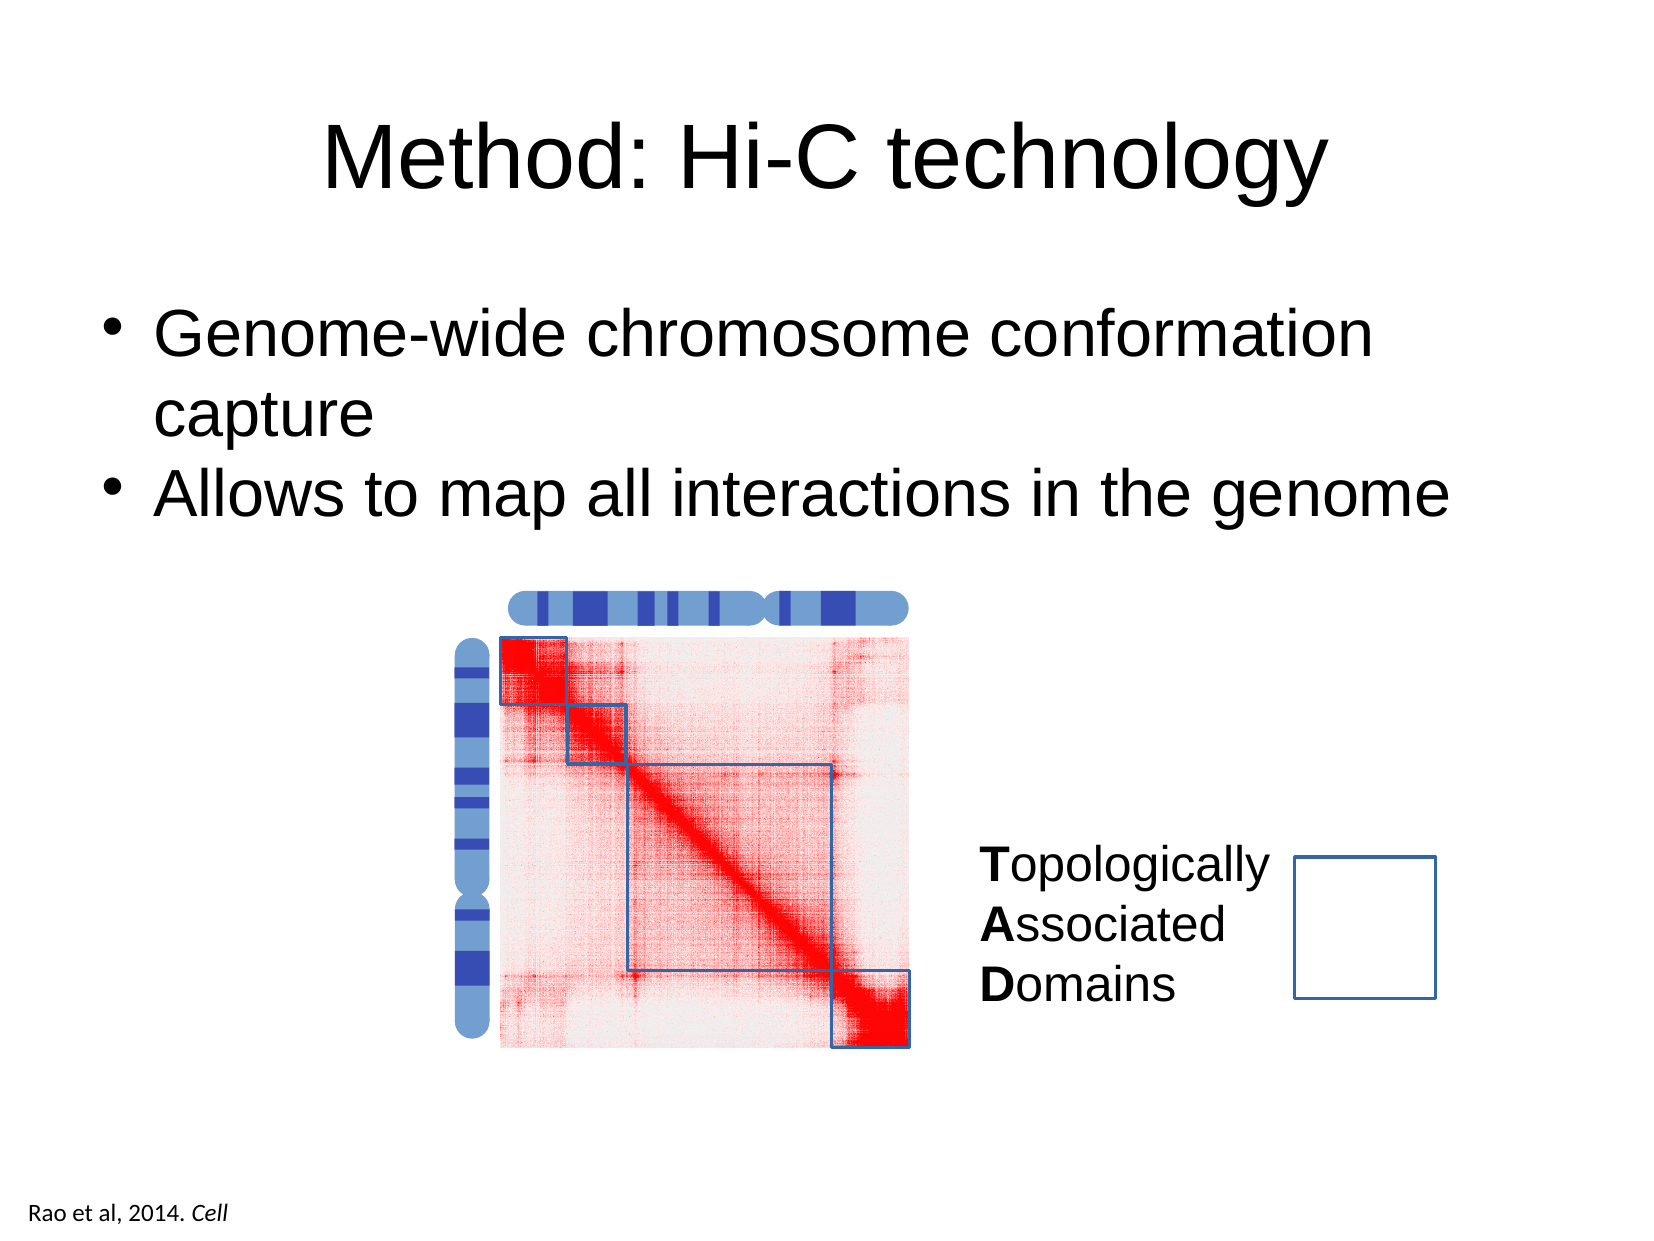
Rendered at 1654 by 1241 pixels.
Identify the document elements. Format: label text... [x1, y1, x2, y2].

text_box [459, 921, 485, 927]
text_box Method: Hi-C technology [82, 49, 1570, 256]
text_box [454, 909, 490, 921]
text_box [454, 921, 490, 950]
text_box [454, 657, 458, 667]
text_box [454, 850, 490, 877]
text_box [454, 679, 490, 702]
text_box Topologically Associated Domains [964, 824, 1610, 895]
text_box [637, 591, 655, 626]
text_box [527, 590, 748, 626]
text_box [454, 738, 490, 767]
text_box [454, 891, 490, 909]
text_box [454, 637, 490, 667]
text_box [667, 591, 679, 626]
text_box [791, 595, 797, 621]
text_box [454, 702, 490, 738]
text_box [454, 950, 490, 986]
text_box [454, 767, 490, 785]
text_box [454, 809, 490, 838]
text_box [1294, 856, 1436, 999]
text_box [454, 838, 490, 850]
text_box [454, 986, 490, 1019]
text_box [856, 590, 890, 626]
text_box [732, 590, 764, 626]
text_box [454, 785, 490, 797]
text_box Genome-wide chromosome conformation capture Allows to map all interactions in the genome [82, 290, 1570, 1009]
text_box [779, 590, 791, 626]
text_box [791, 590, 820, 626]
text_box Rao et al, 2014. Cell [13, 1188, 1629, 1239]
text_box [454, 862, 490, 894]
text_box [537, 591, 549, 626]
picture [500, 637, 909, 1051]
text_box [454, 1003, 490, 1039]
text_box [761, 590, 779, 626]
text_box [708, 591, 720, 626]
text_box [572, 591, 608, 626]
text_box [454, 797, 490, 809]
text_box [820, 590, 856, 626]
text_box [507, 590, 537, 626]
text_box [454, 667, 490, 679]
text_box [873, 590, 909, 626]
